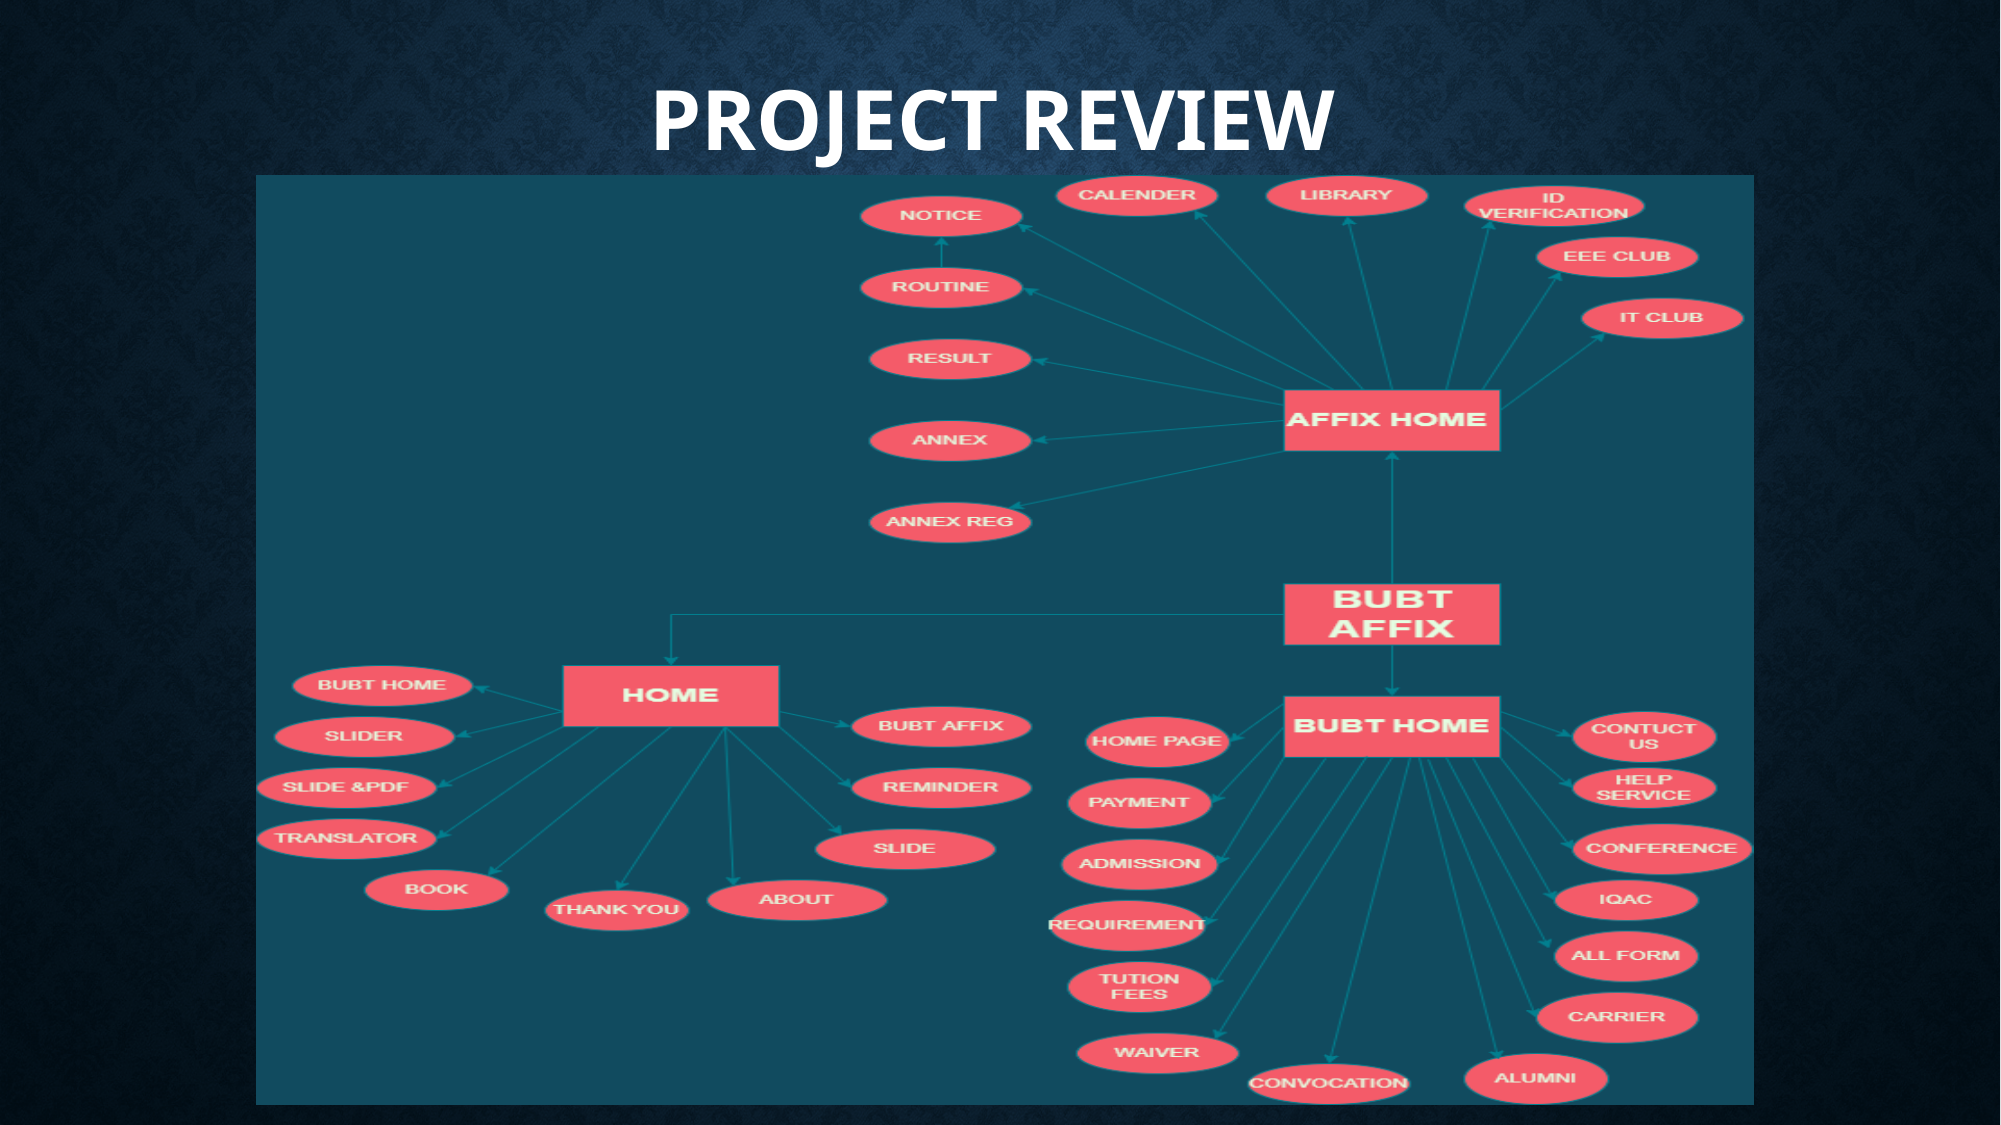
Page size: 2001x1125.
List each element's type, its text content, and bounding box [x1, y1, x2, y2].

title PROJECT REVIEW [143, 15, 1842, 233]
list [255, 174, 1755, 1105]
